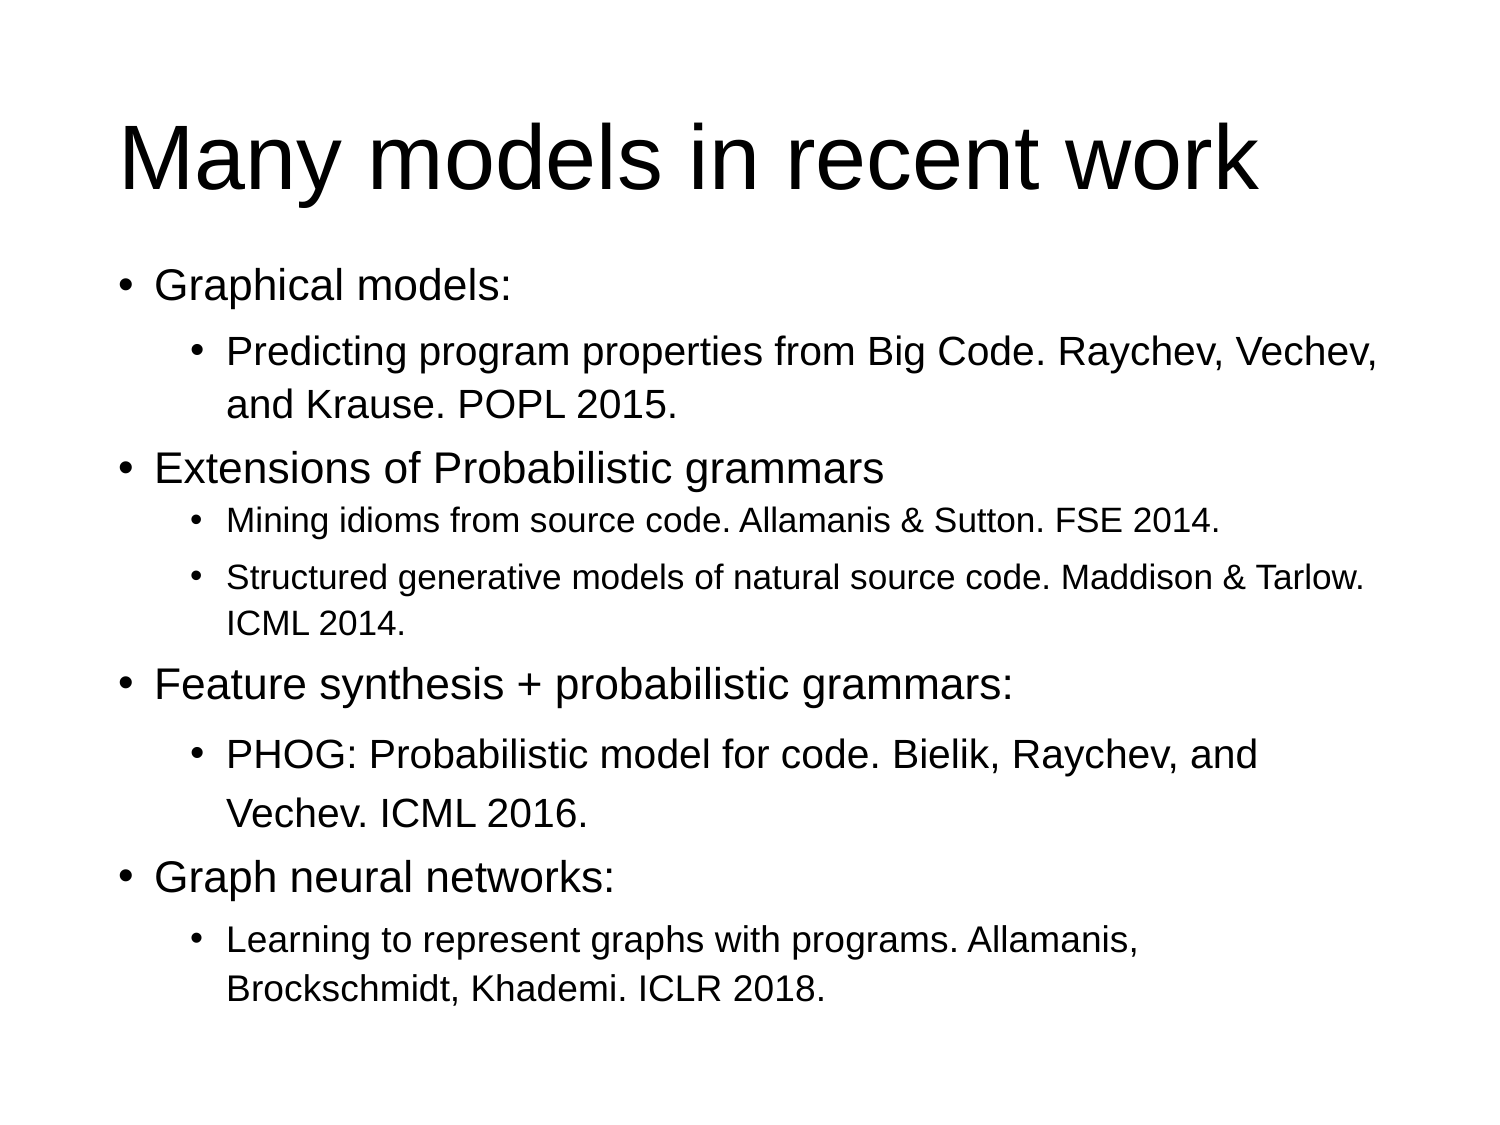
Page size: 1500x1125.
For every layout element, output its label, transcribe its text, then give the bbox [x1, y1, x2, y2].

list Graphical models: Predicting program properties from Big Code. Raychev, Vechev, and Krause. POPL 2015. Extensions of Probabilistic grammars Mining idioms from source code. Allamanis & Sutton. FSE 2014. Structured generative models of natural source code. Maddison & Tarlow. ICML 2014. Feature synthesis + probabilistic grammars: PHOG: Probabilistic model for code. Bielik, Raychev, and Vechev. ICML 2016. Graph neural networks: Learning to represent graphs with programs. Allamanis, Brockschmidt, Khademi. ICLR 2018. [103, 254, 1397, 1022]
title Many models in recent work [103, 51, 1397, 254]
